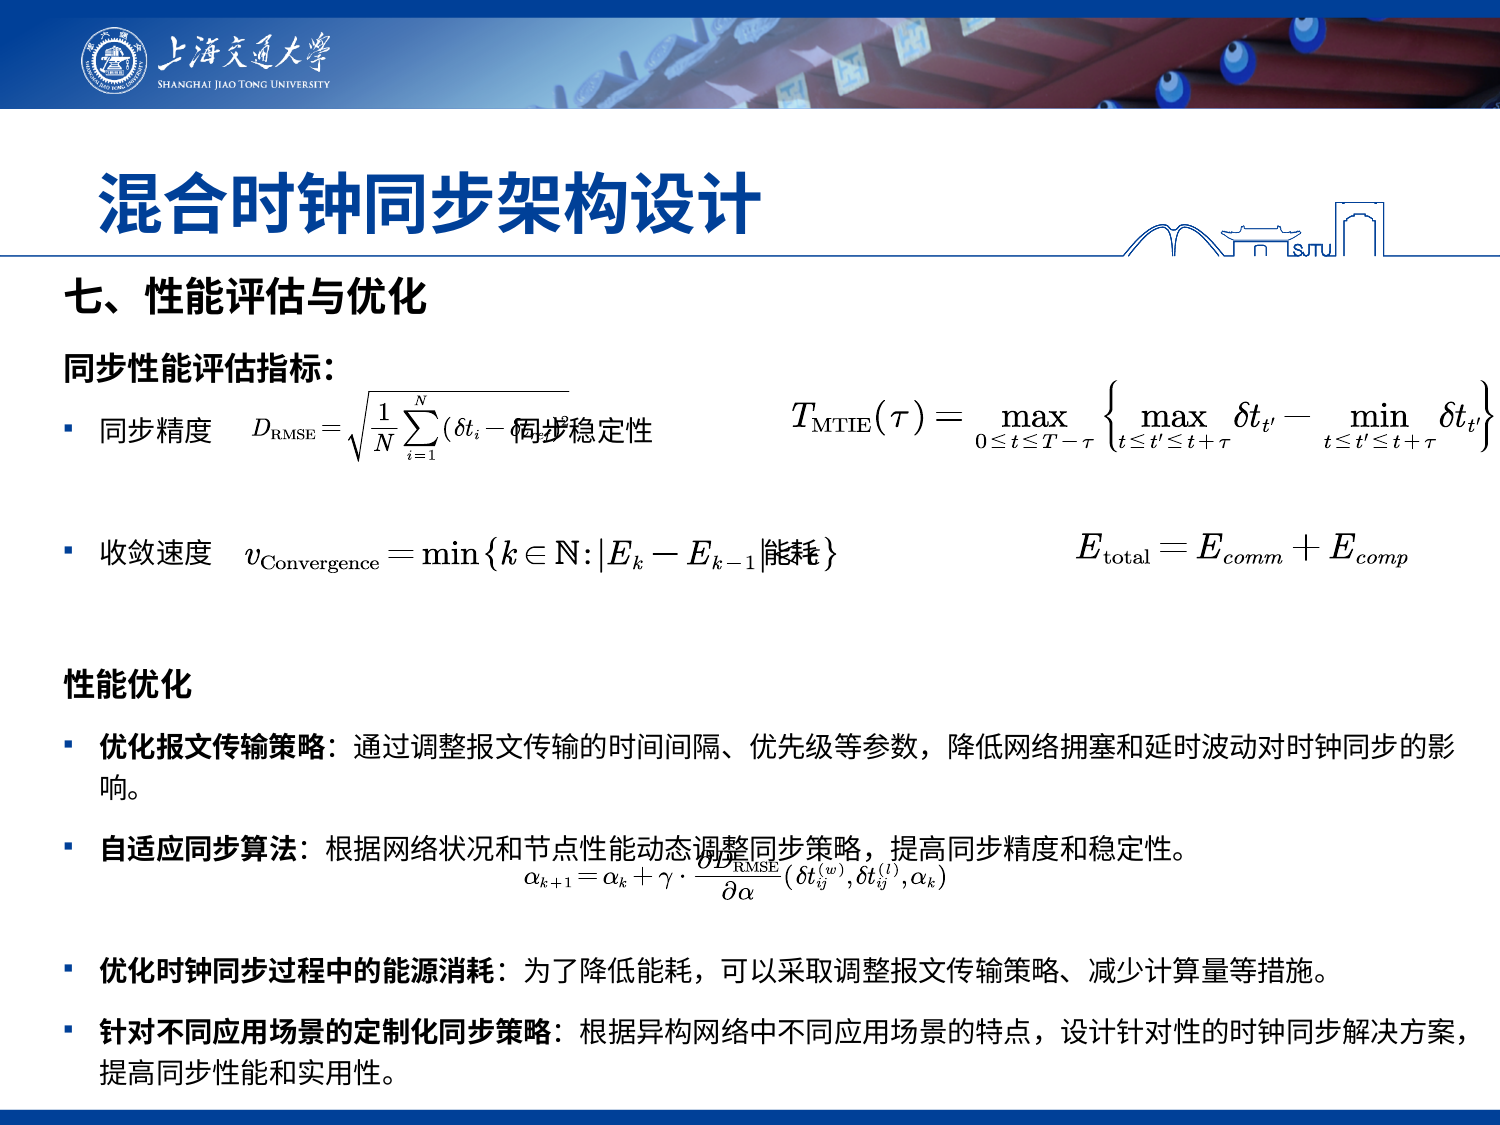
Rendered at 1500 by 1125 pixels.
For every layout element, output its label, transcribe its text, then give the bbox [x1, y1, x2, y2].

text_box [522, 842, 950, 912]
title 混合时钟同步架构设计 [81, 159, 1455, 253]
picture [0, 18, 1500, 109]
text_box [788, 370, 1500, 466]
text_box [1072, 522, 1415, 577]
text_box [249, 385, 575, 470]
list 七、性能评估与优化 同步性能评估指标： 同步精度 同步稳定性 收敛速度 能耗 性能优化 优化报文传输策略：通过调整报文传输的时间间隔、优先级等参数，降低网络拥塞和延时波动对时钟同步的影响。 自适应同步算法：根据网络状况和节点性能动态调整同步策略，提高同步精度和稳定性。 优化时钟同步过程中的能源消耗：为了降低能耗，可以采取调整报文传输策略、减少计算量等措施。 针对不同应用场景的定制化同步策略：根据异构网络中不同应用场景的特点，设计针对性的时钟同步解决方案，提高同步性能和实用性。 [48, 253, 1493, 1102]
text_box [241, 527, 842, 584]
